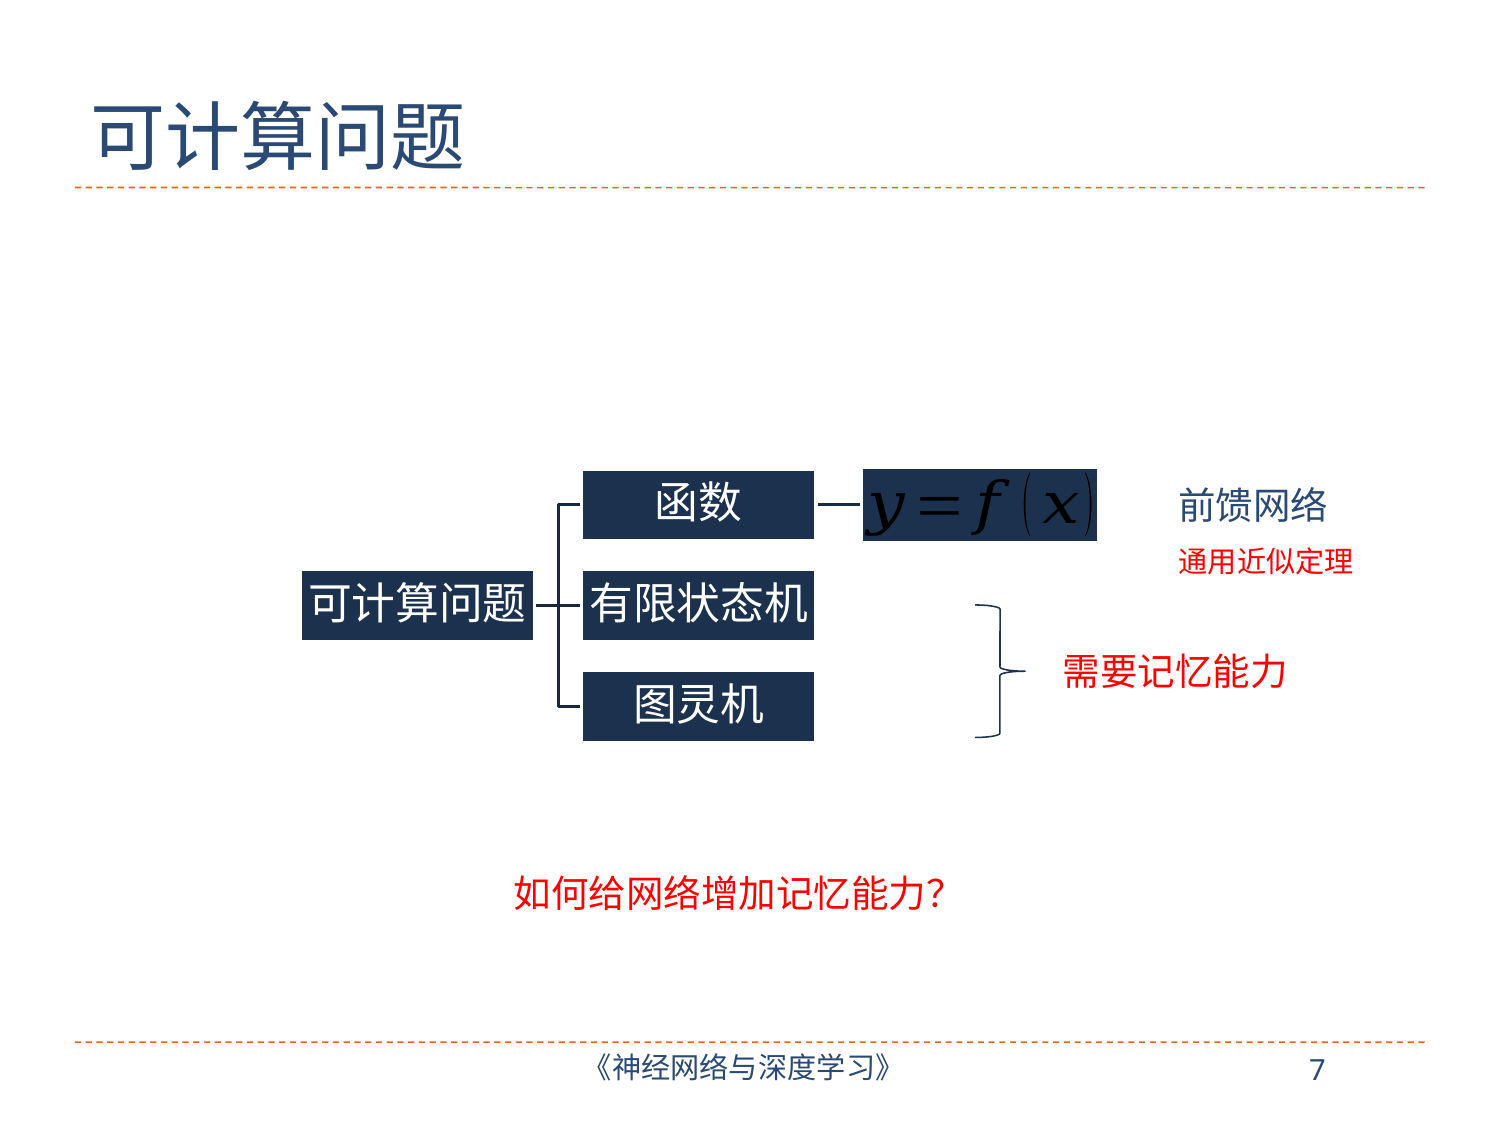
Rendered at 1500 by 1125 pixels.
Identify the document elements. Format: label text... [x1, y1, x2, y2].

text_box [974, 604, 1026, 739]
text_box 如何给网络增加记忆能力？ [498, 862, 979, 923]
text_box 前馈网络 [1163, 474, 1344, 535]
title 可计算问题 [75, 24, 1425, 188]
text_box 需要记忆能力 [1047, 640, 1303, 701]
text_box 通用近似定理 [1088, 535, 1369, 586]
